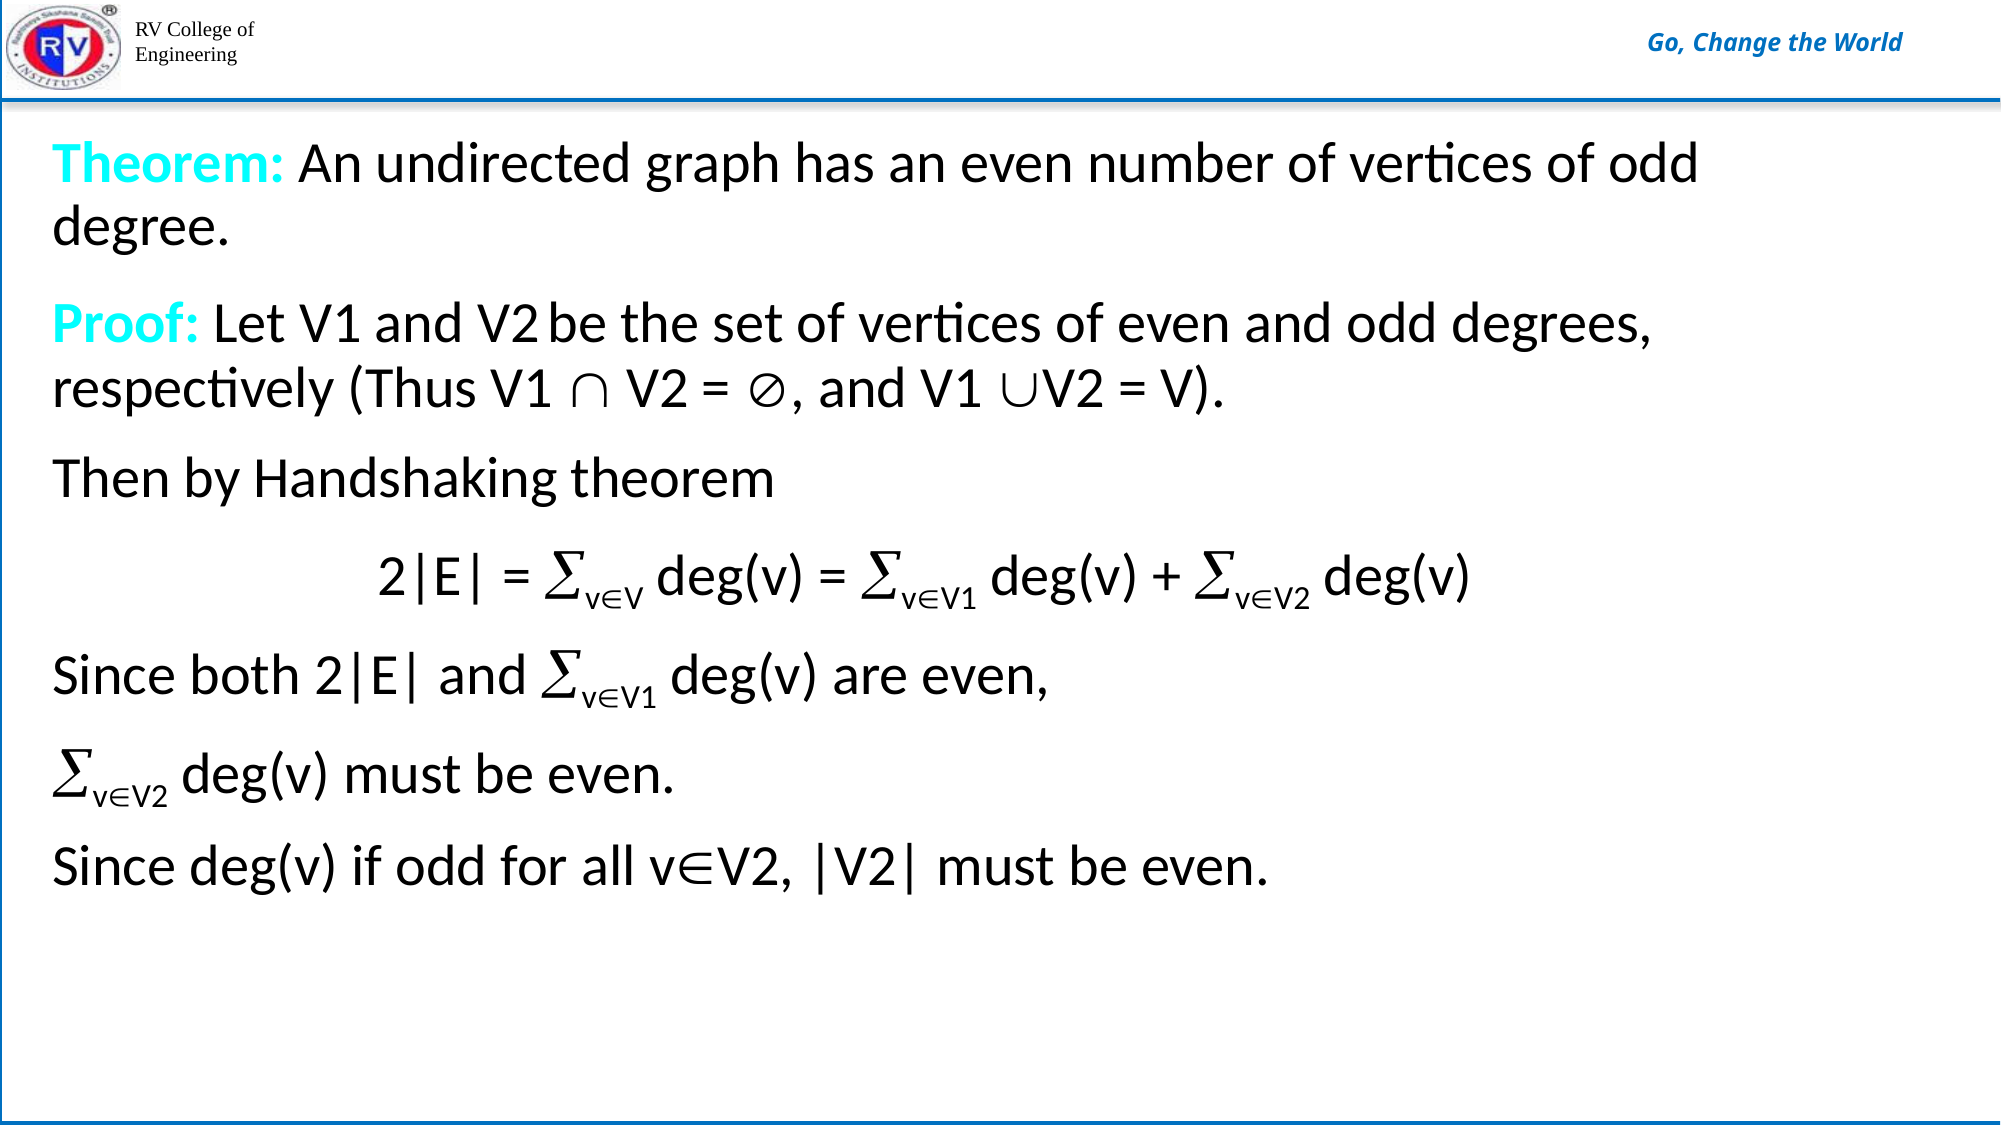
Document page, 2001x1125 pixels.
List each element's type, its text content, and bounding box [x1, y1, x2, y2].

text_box Theorem: An undirected graph has an even number of vertices of odd degree. Proof: Let V1 and V2 be the set of vertices of even and odd degrees, respectively (Thus V1  V2 = , and V1 V2 = V). Then by Handshaking theorem 2|E| = vV deg(v) = vV1 deg(v) + vV2 deg(v) Since both 2|E| and vV1 deg(v) are even, vV2 deg(v) must be even. Since deg(v) if odd for all vV2, |V2| must be even. [37, 125, 1826, 895]
picture [6, 4, 121, 90]
